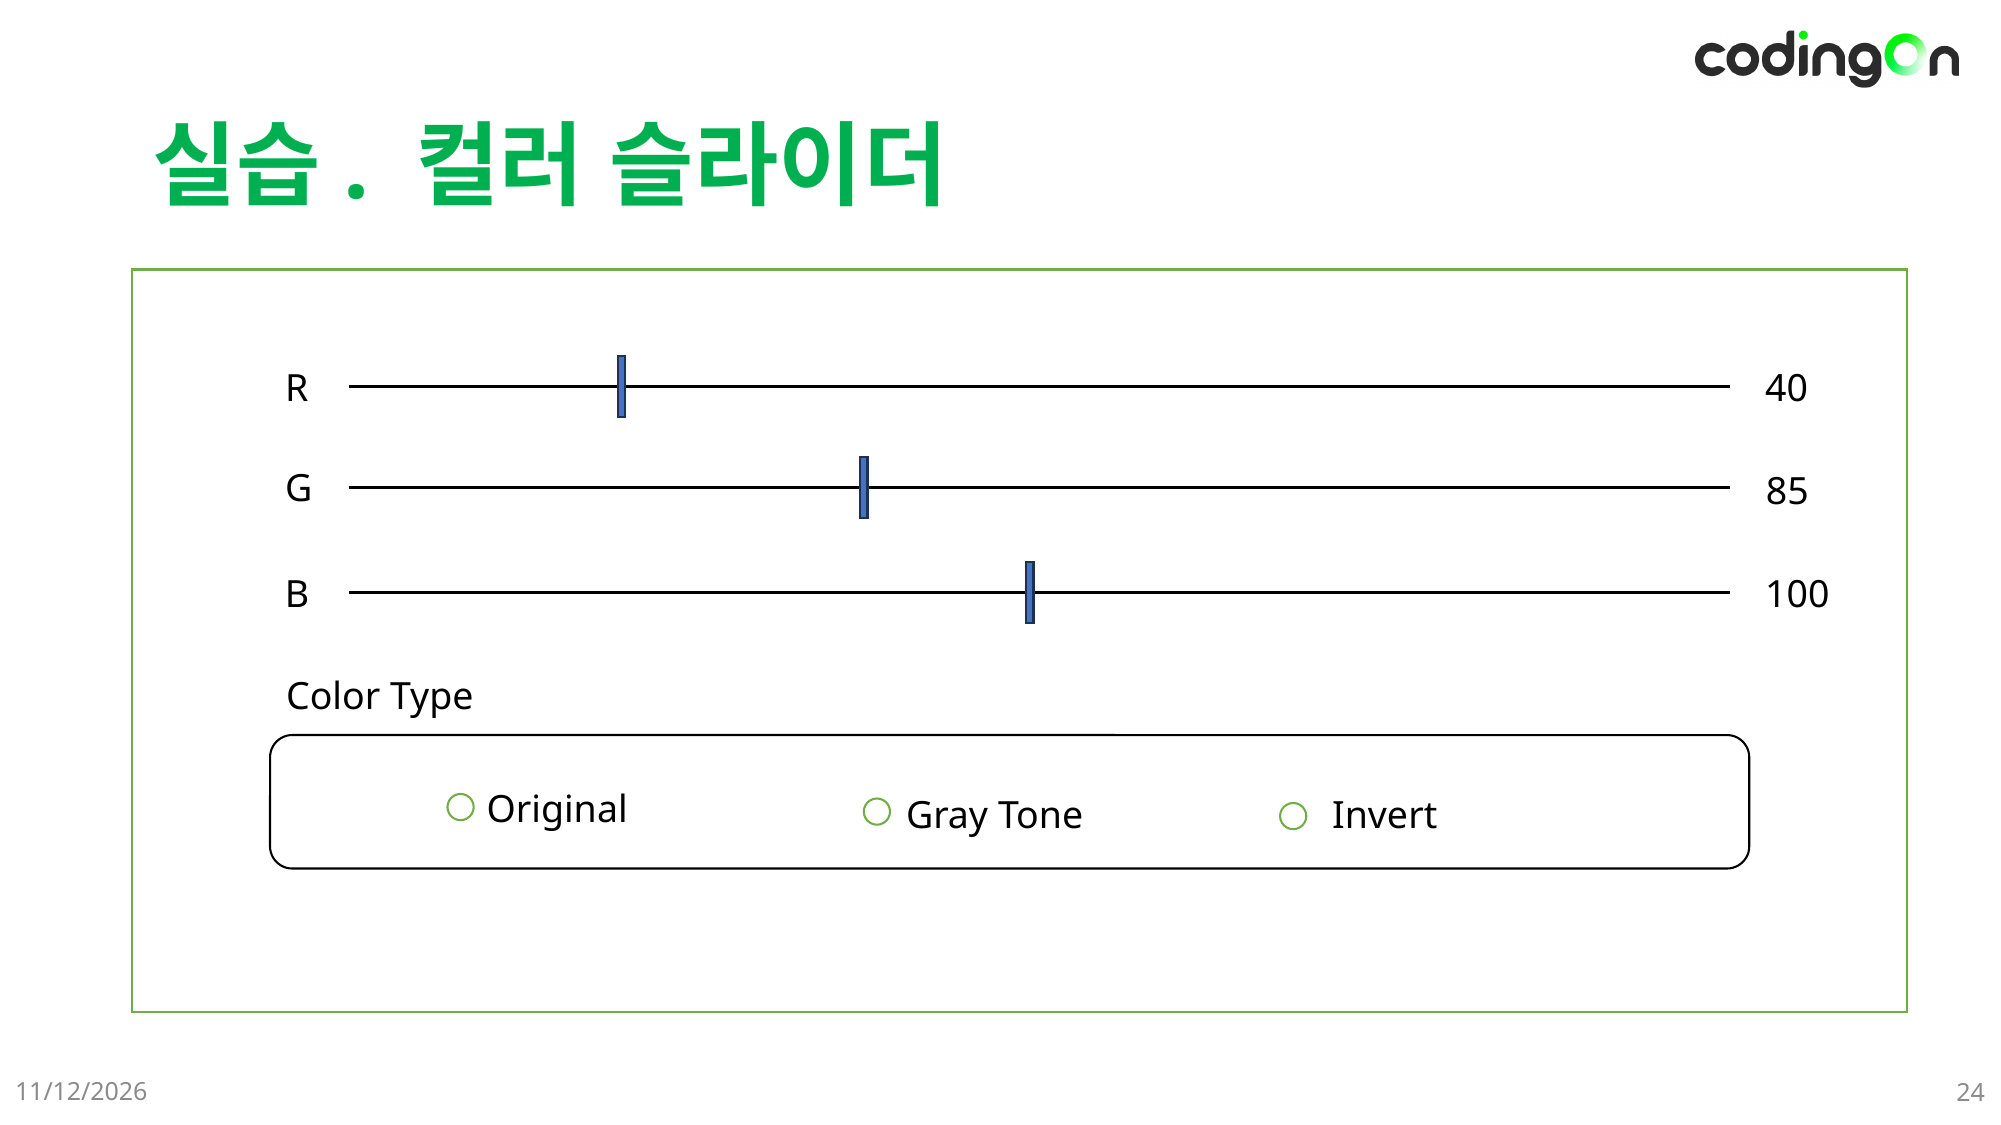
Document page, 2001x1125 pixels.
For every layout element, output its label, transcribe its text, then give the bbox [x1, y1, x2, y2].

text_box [132, 269, 1908, 1012]
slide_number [0, 1062, 450, 1123]
title 실습. 컬러 슬라이더 [137, 59, 1863, 268]
slide_number 24 [1550, 1063, 2000, 1124]
picture [1695, 30, 1959, 88]
